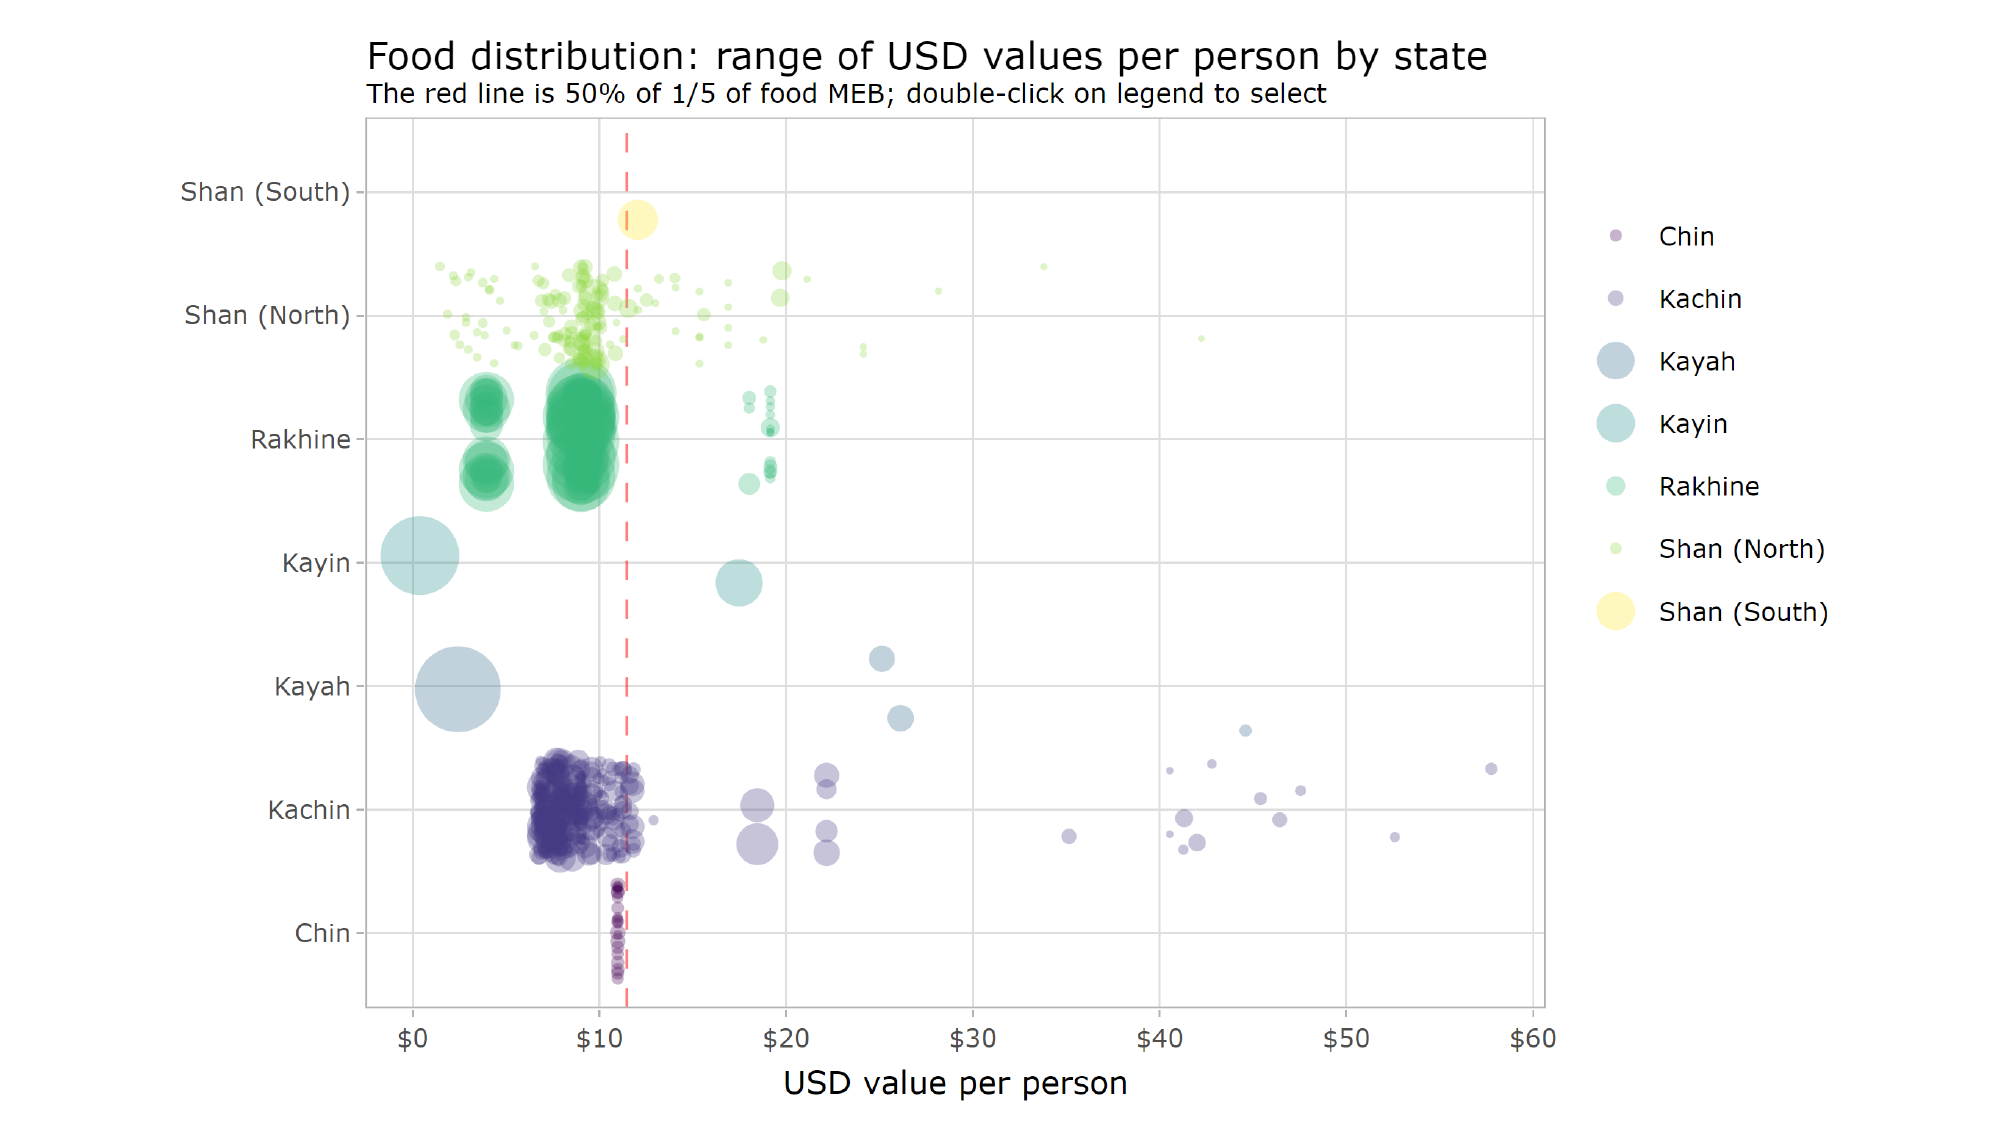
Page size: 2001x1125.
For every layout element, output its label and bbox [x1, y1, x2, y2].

picture [132, 0, 1868, 1125]
